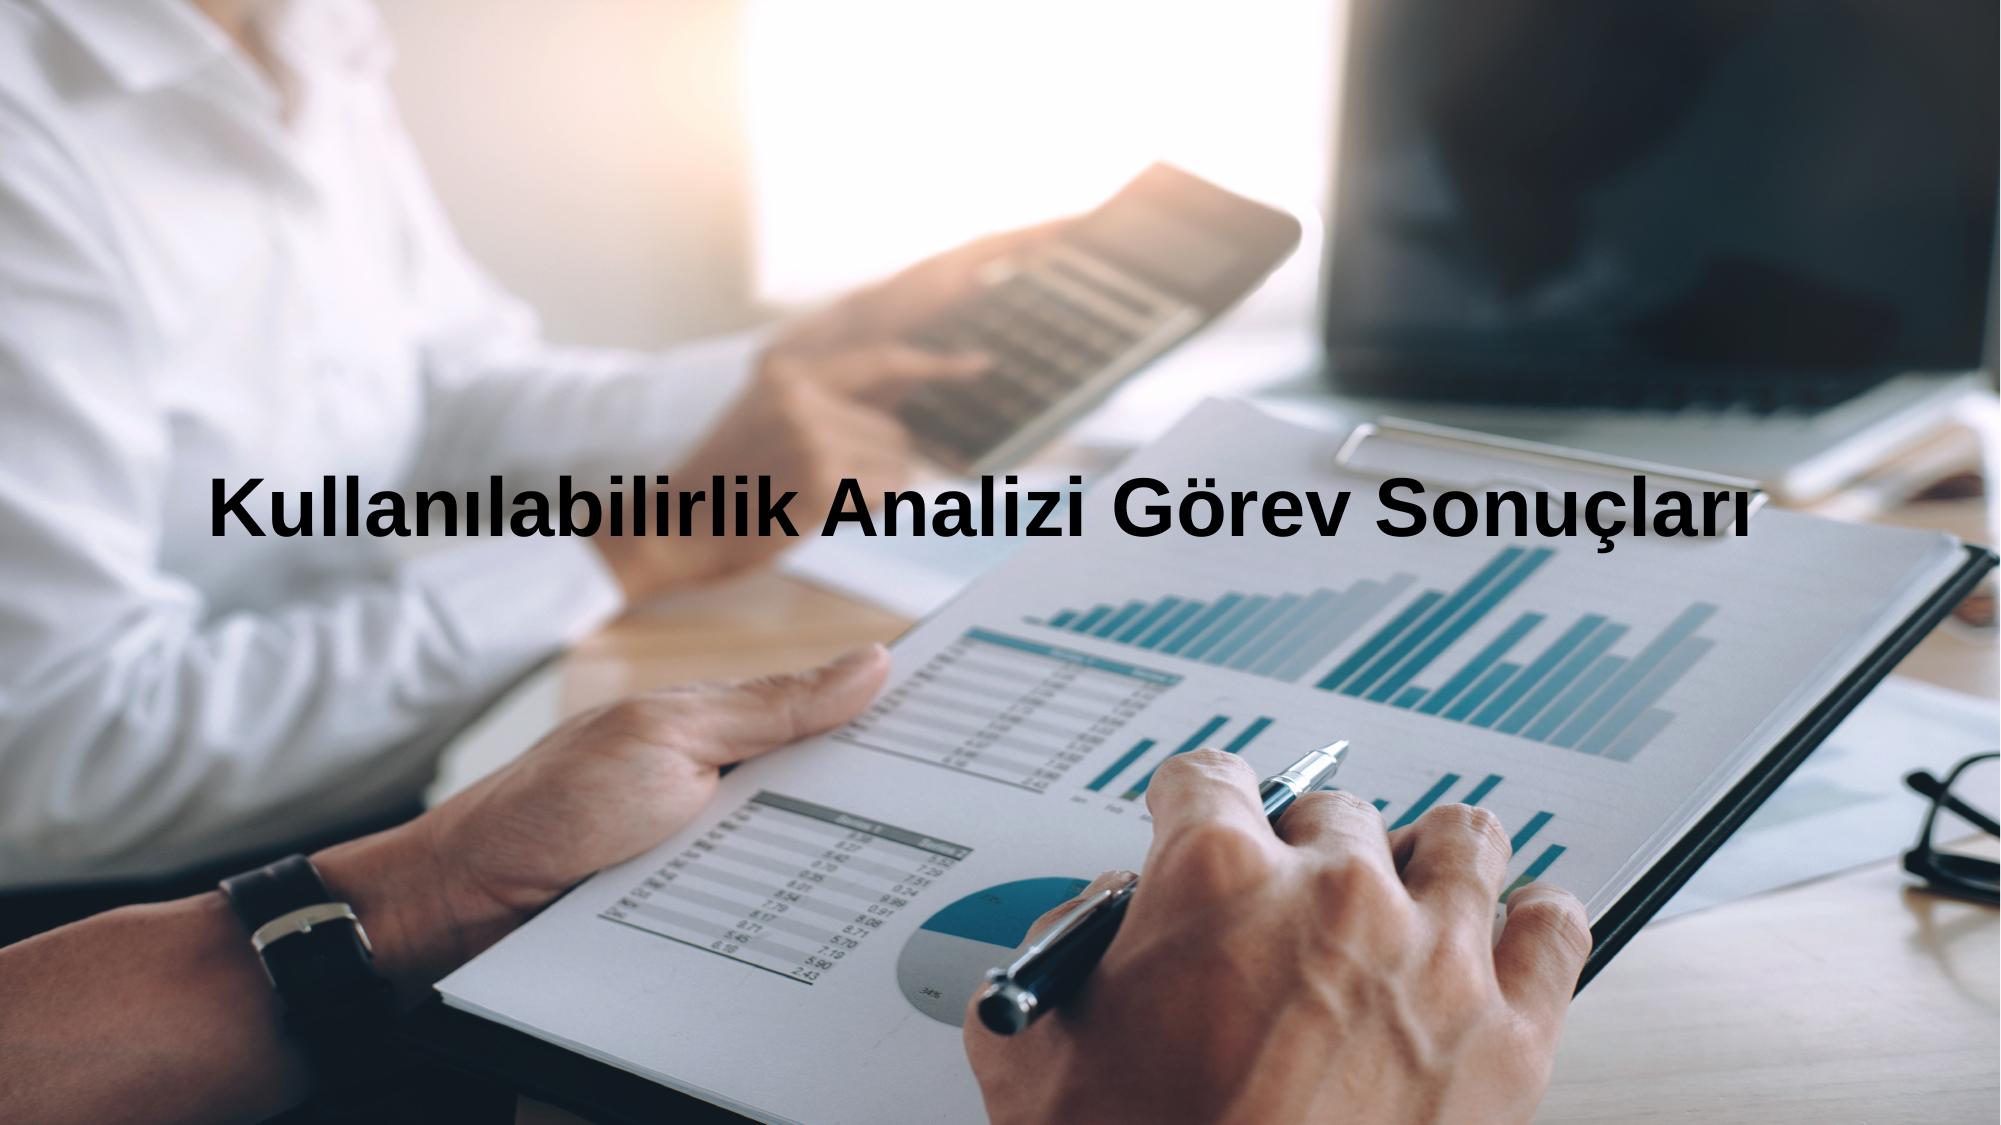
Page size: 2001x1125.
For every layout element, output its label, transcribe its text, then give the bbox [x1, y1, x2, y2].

picture [0, 0, 2001, 1125]
title Kullanılabilirlik Analizi Görev Sonuçları [192, 400, 2000, 619]
